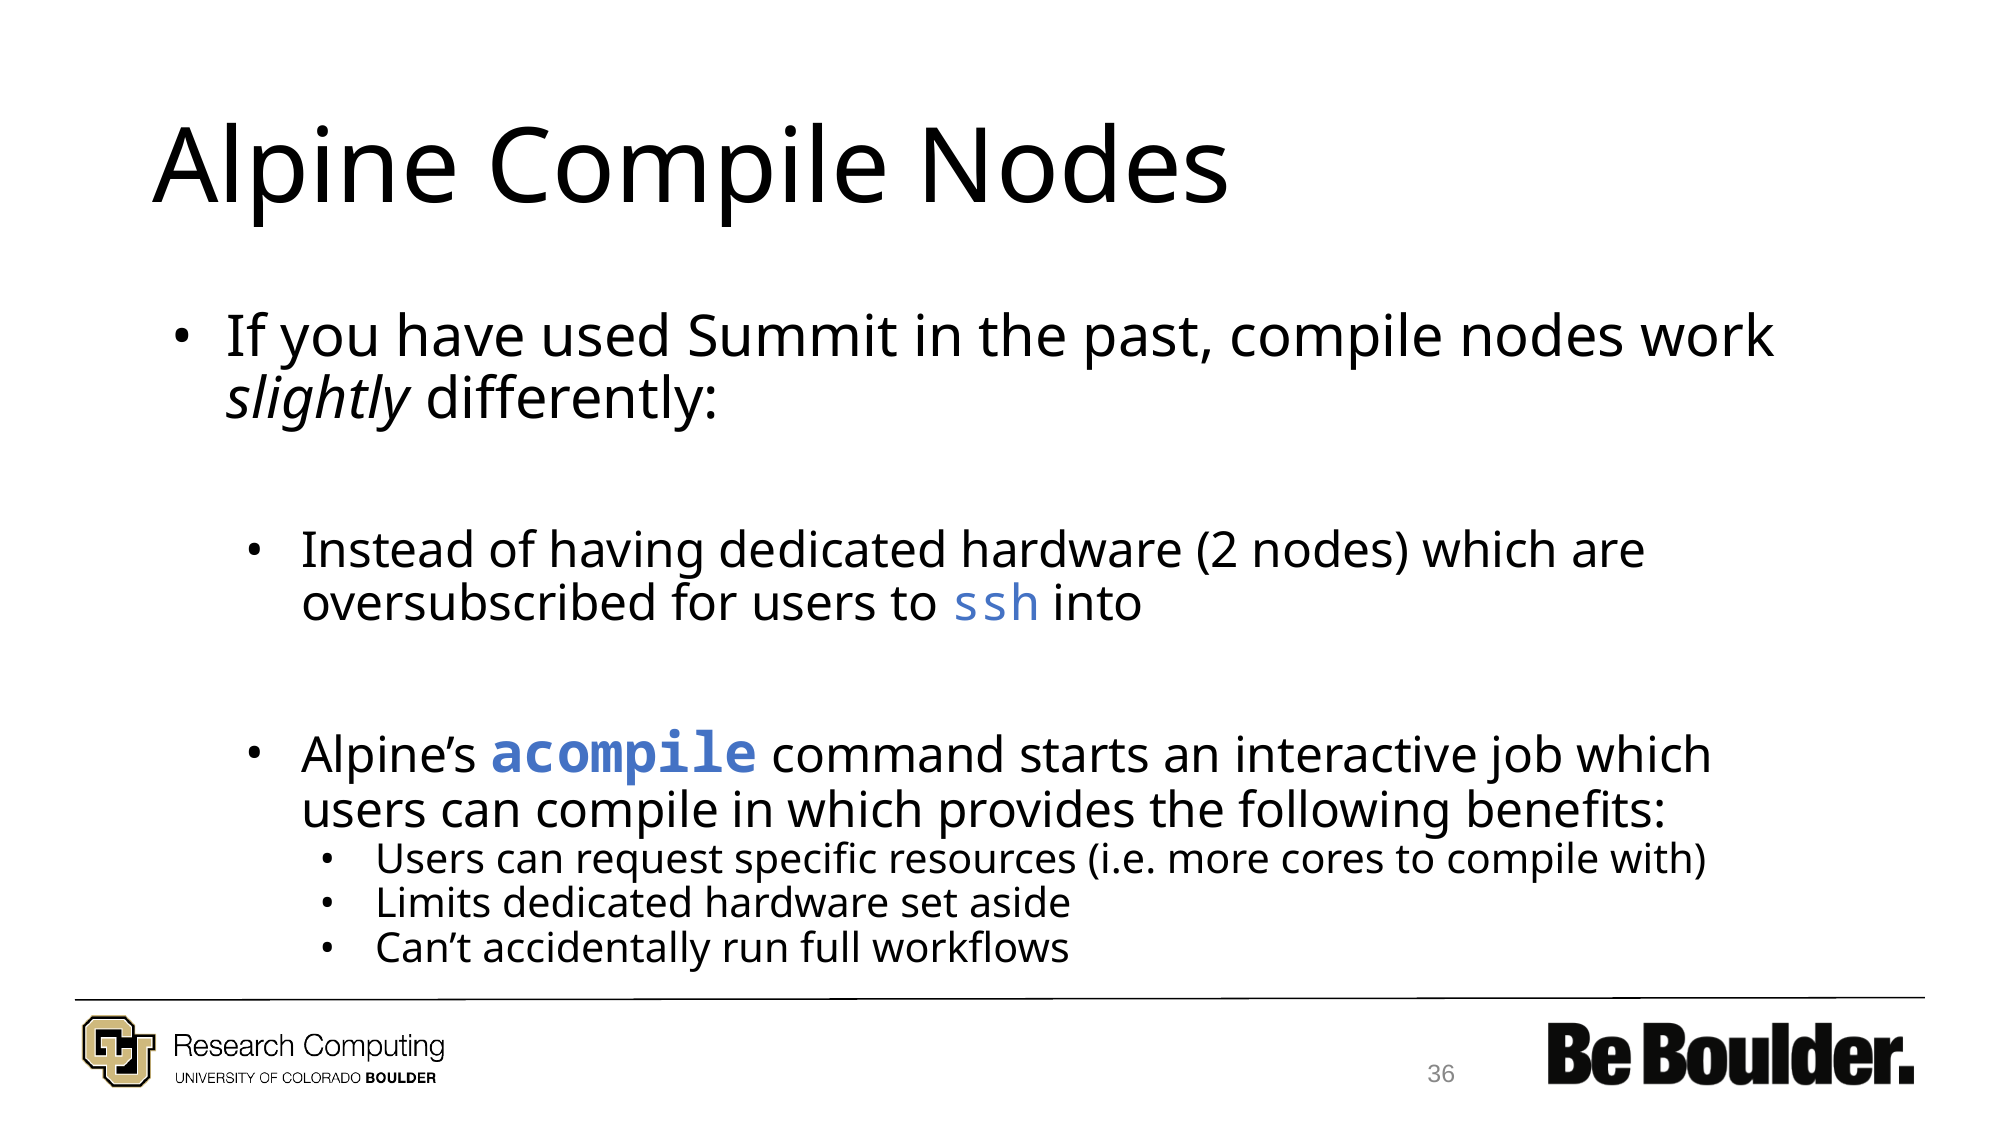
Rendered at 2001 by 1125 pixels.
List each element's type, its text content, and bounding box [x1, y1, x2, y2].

slide_number 36 [1412, 1042, 1525, 1103]
picture [1524, 1015, 1938, 1088]
list If you have used Summit in the past, compile nodes work slightly differently: Instead of having dedicated hardware (2 nodes) which are oversubscribed for users to ssh into Alpine’s acompile command starts an interactive job which users can compile in which provides the following benefits: Users can request specific resources (i.e. more cores to compile with) Limits dedicated hardware set aside Can’t accidentally run full workflows [137, 299, 1863, 983]
title Alpine Compile Nodes [137, 59, 1863, 278]
picture [81, 1015, 444, 1088]
